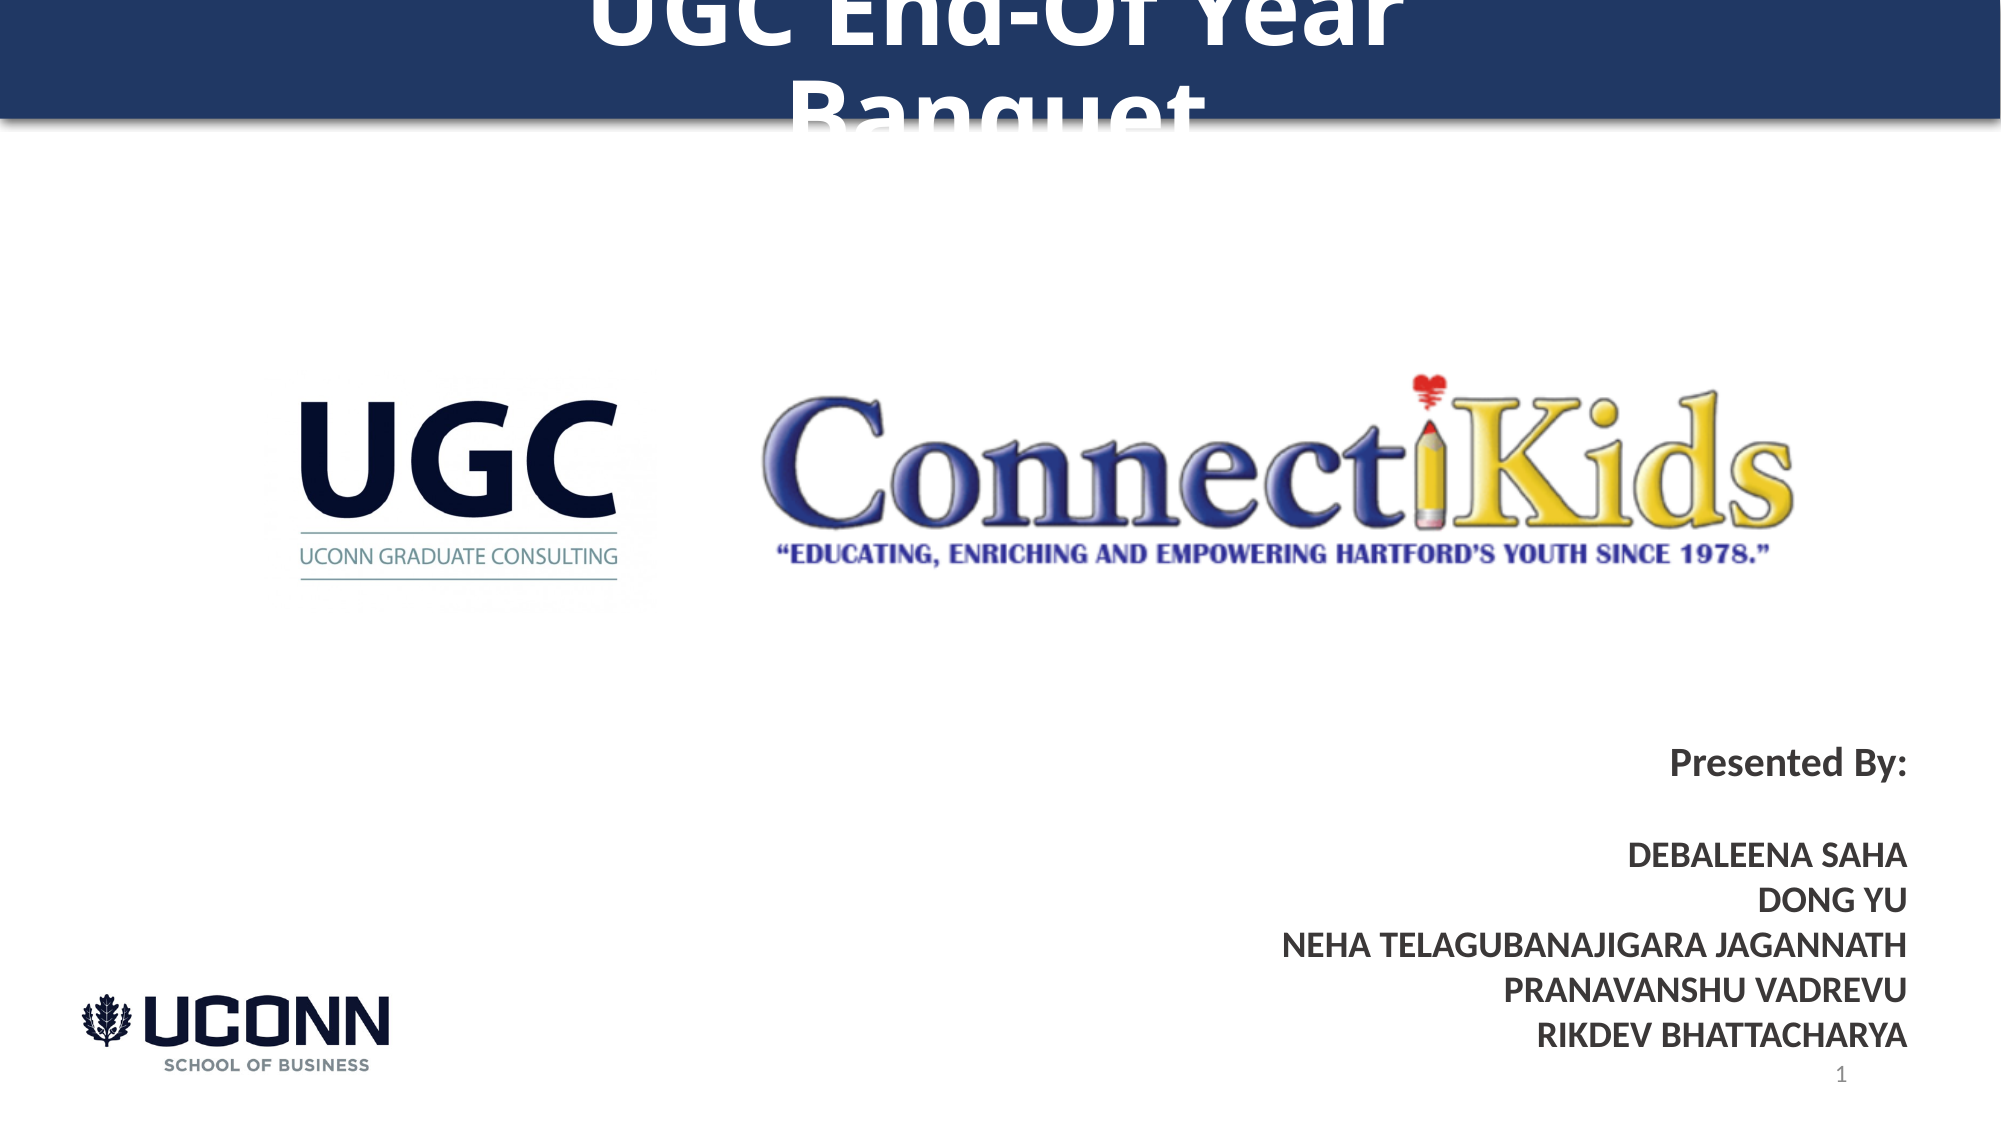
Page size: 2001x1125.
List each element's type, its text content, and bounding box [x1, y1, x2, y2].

text_box UGC End-Of Year Banquet [442, 0, 1551, 148]
picture [721, 358, 1845, 574]
picture [70, 988, 411, 1079]
text_box Presented By: DEBALEENA SAHA DONG YU NEHA TELAGUBANAJIGARA JAGANNATH PRANAVANSHU VADREVU RIKDEV BHATTACHARYA [1133, 727, 1923, 1103]
slide_number 1 [1412, 1042, 1863, 1103]
picture [264, 368, 657, 613]
